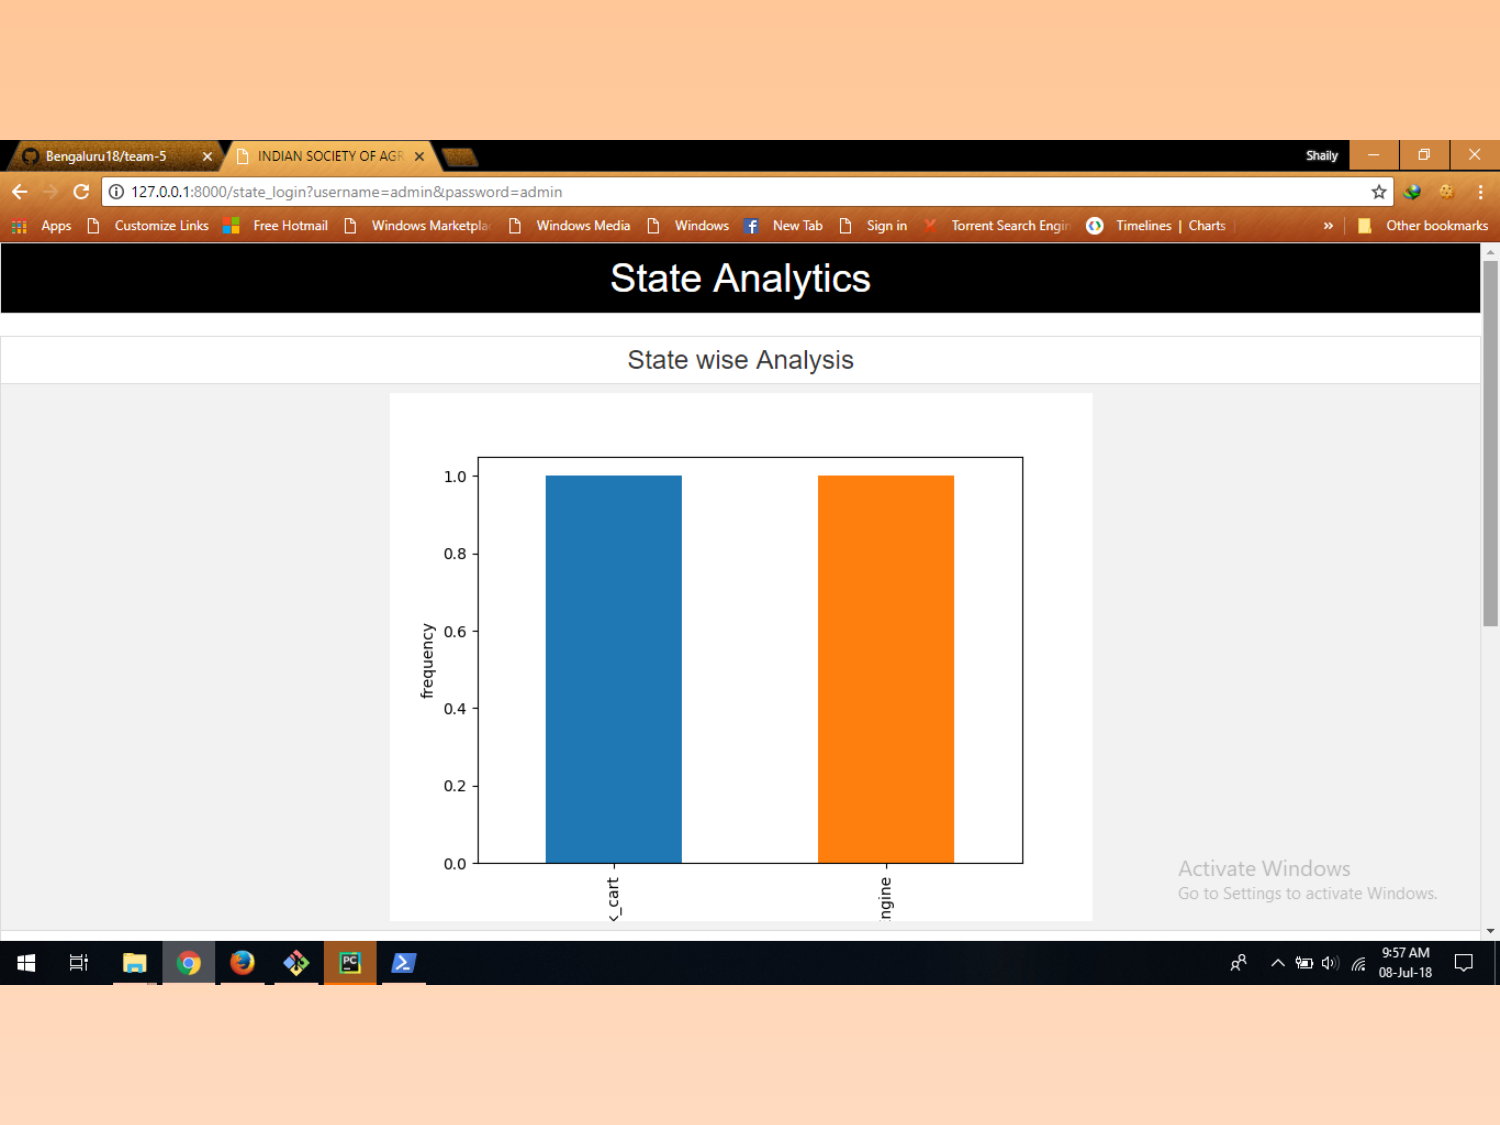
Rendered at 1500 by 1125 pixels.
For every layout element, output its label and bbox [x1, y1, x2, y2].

picture [0, 140, 1500, 985]
